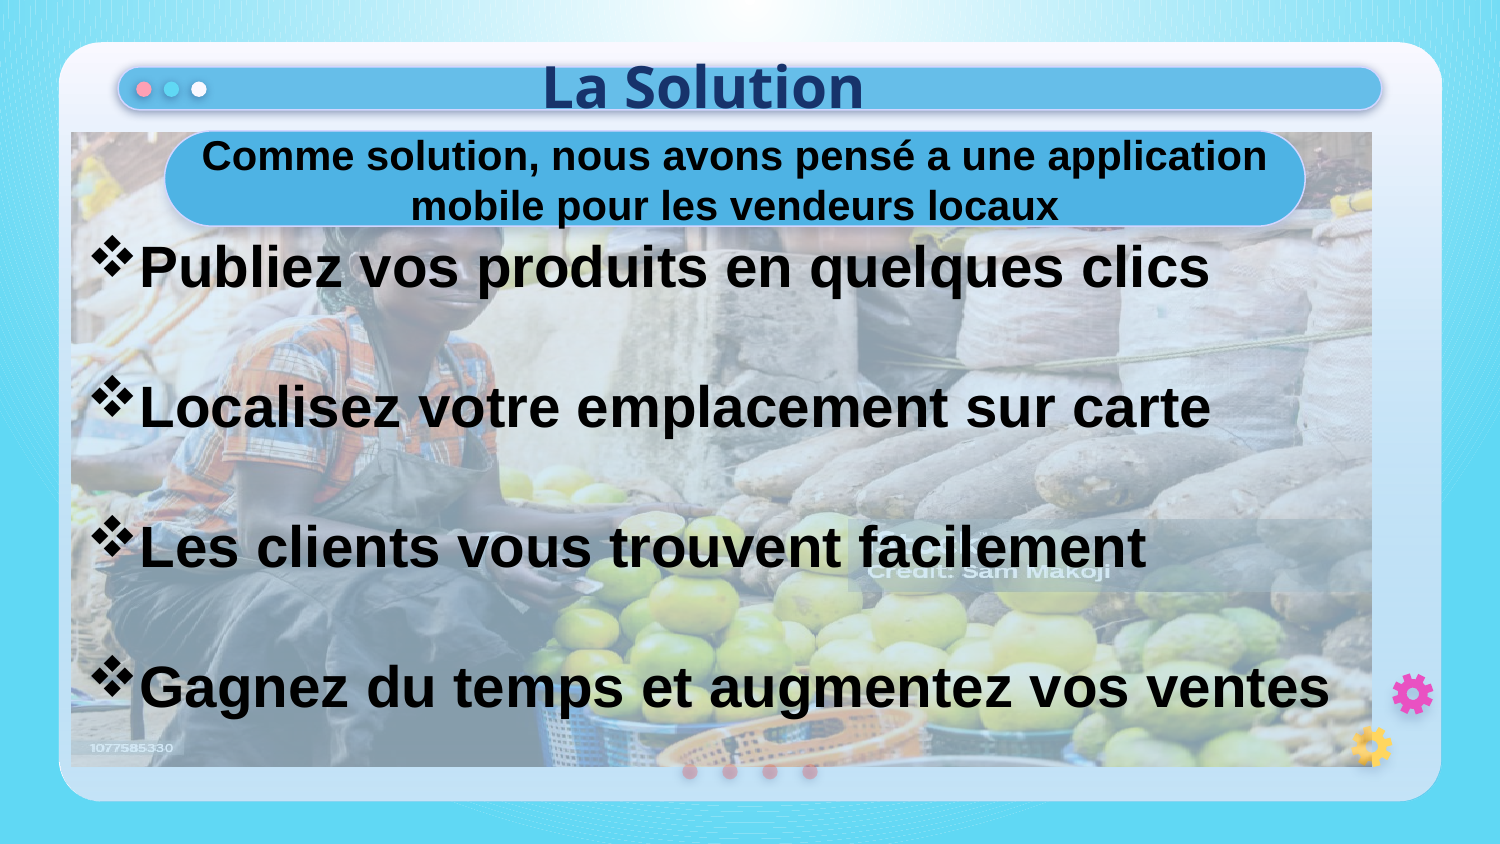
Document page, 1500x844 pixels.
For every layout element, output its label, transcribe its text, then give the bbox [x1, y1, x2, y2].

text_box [1376, 673, 1434, 768]
picture [71, 132, 1372, 768]
title La Solution [71, 38, 1336, 131]
